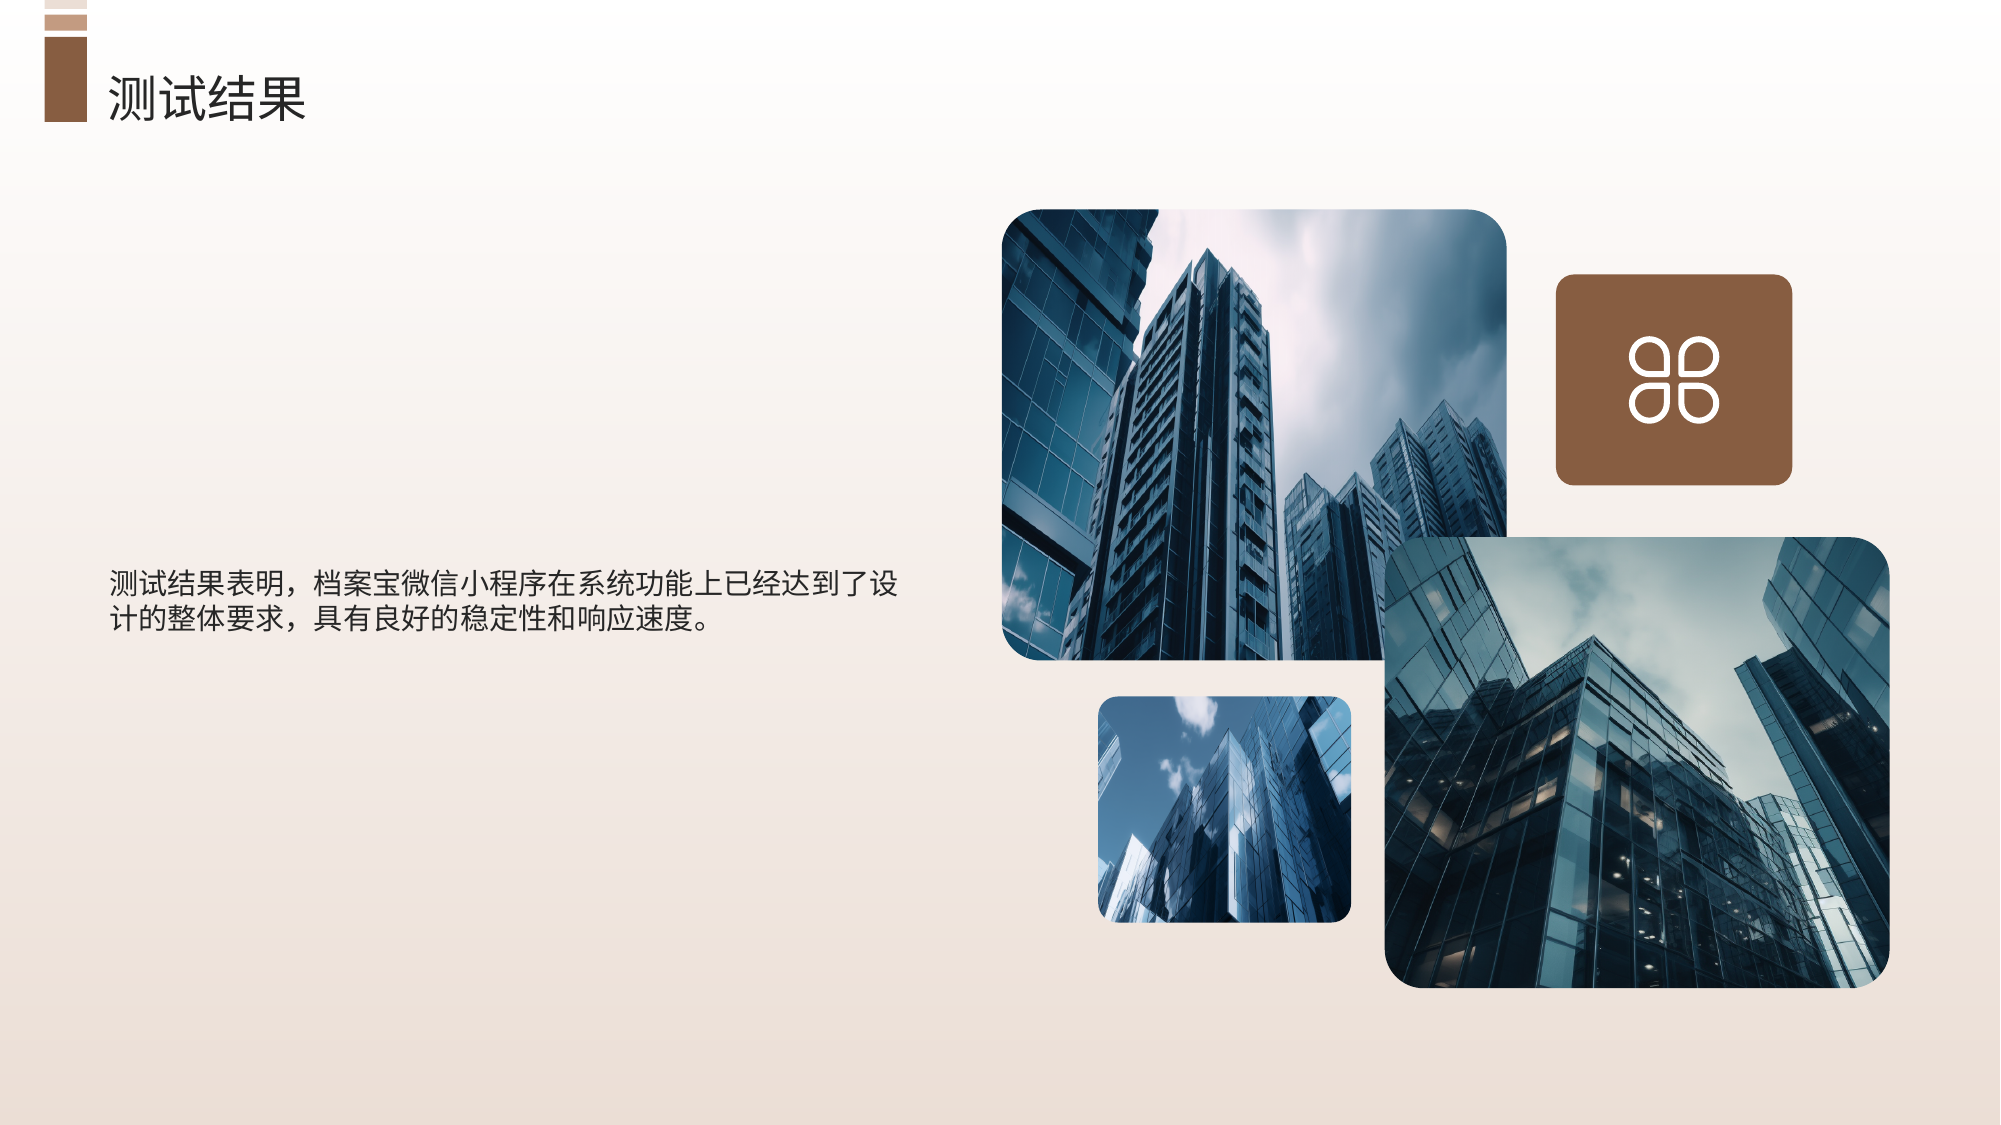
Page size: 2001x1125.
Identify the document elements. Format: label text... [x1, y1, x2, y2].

picture [1001, 209, 1890, 989]
picture [1098, 696, 1352, 923]
text_box [1555, 274, 1793, 486]
text_box 测试结果 [92, 60, 1976, 136]
text_box 测试结果表明，档案宝微信小程序在系统功能上已经达到了设计的整体要求，具有良好的稳定性和响应速度。 [109, 222, 909, 978]
text_box [44, 14, 87, 31]
text_box [1628, 336, 1670, 378]
text_box [1678, 336, 1720, 378]
text_box [44, 36, 87, 122]
text_box [1628, 382, 1670, 424]
text_box [44, 0, 87, 9]
text_box [0, 0, 2000, 1125]
text_box [1678, 382, 1720, 424]
